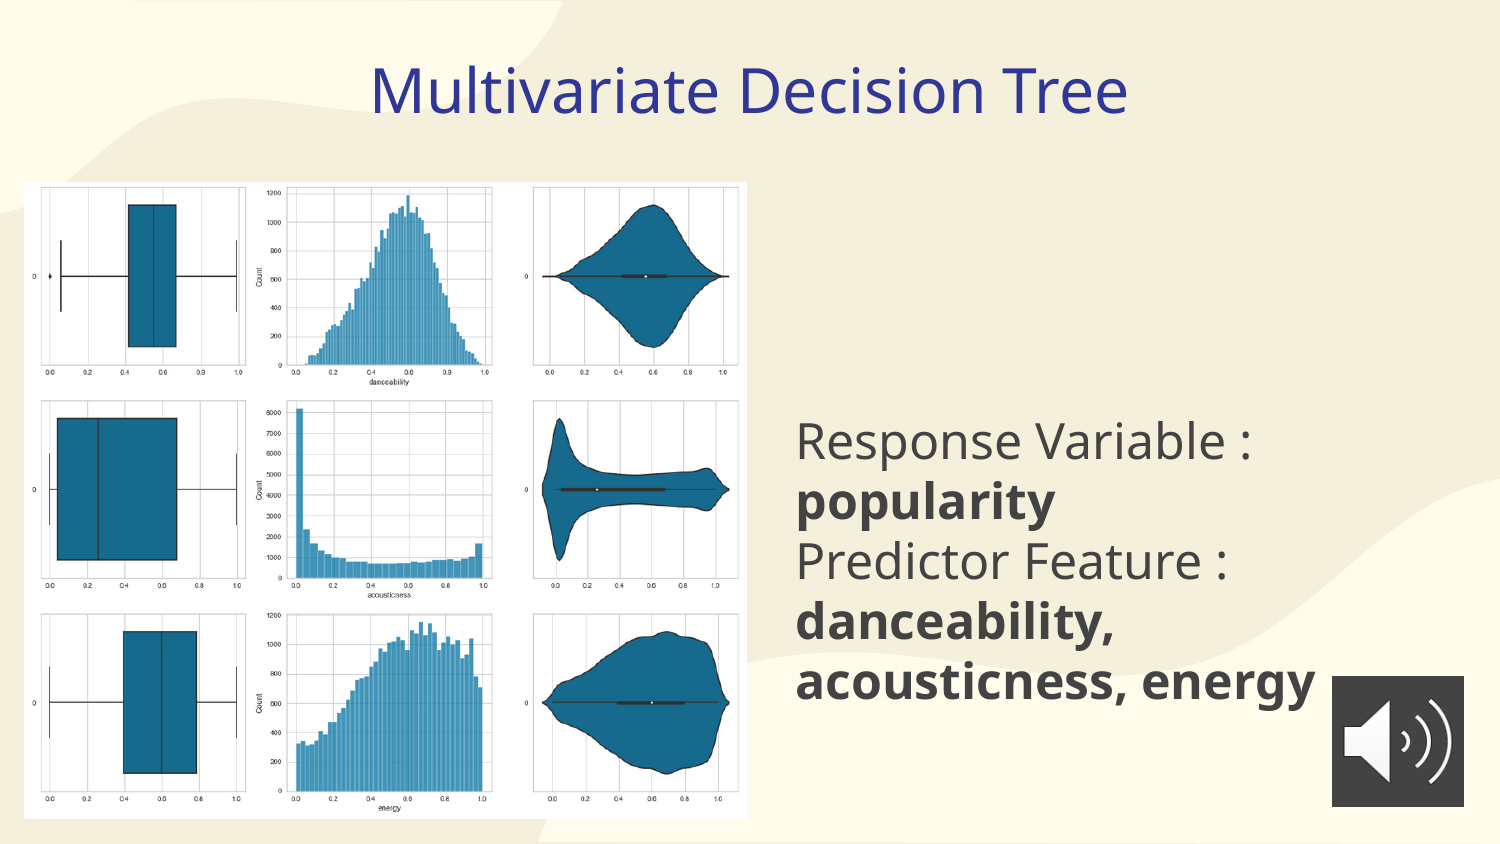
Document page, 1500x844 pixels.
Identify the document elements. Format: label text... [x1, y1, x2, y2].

picture [24, 182, 747, 819]
picture [1330, 674, 1465, 809]
title Multivariate Decision Tree [168, 18, 1332, 158]
text_box Response Variable : popularity Predictor Feature : danceability, acousticness, energy [780, 394, 1467, 725]
